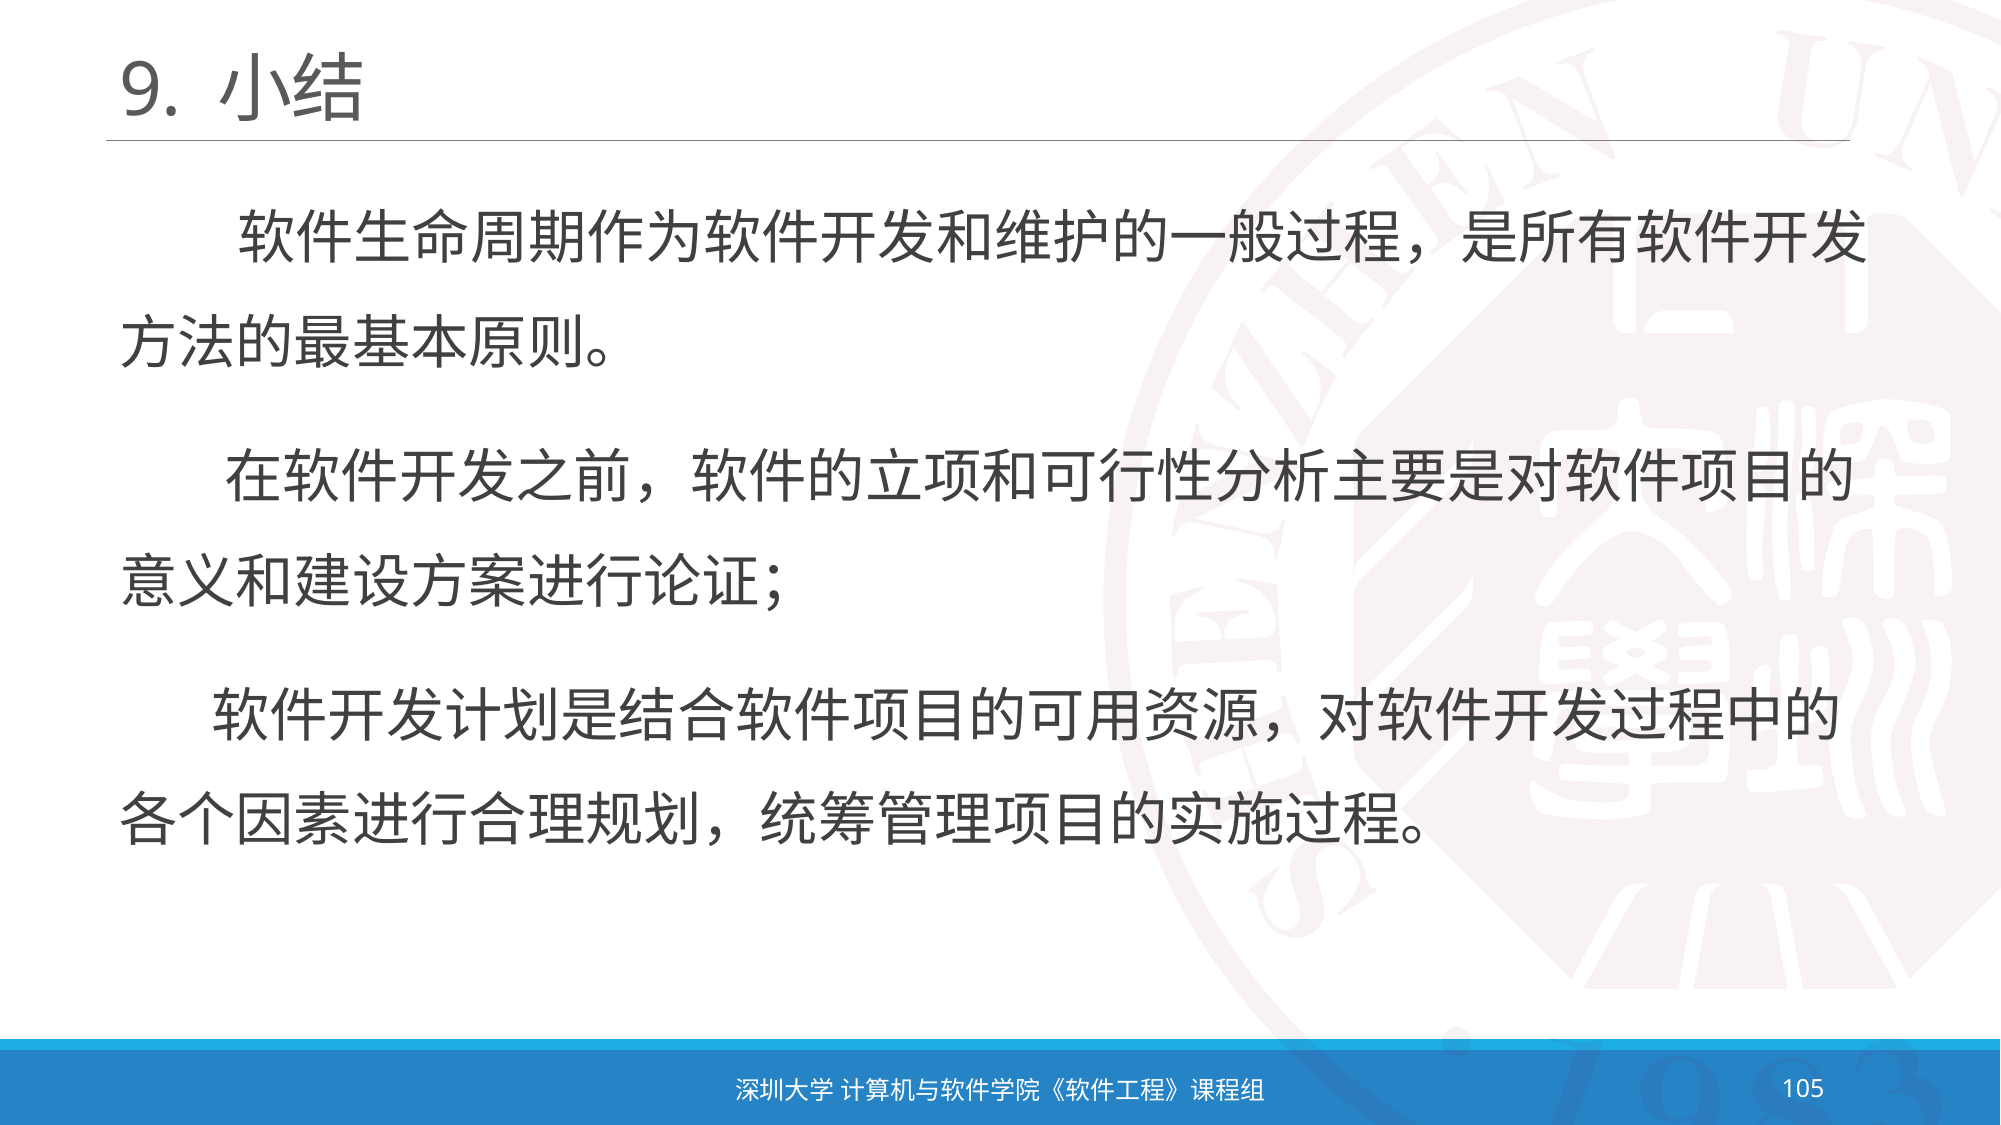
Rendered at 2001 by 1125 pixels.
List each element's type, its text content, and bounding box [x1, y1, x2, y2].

slide_number 105 [1624, 1059, 1840, 1120]
title 9. 小结 [104, 0, 1856, 139]
footer 深圳大学 计算机与软件学院《软件工程》课程组 [604, 1059, 1396, 1120]
list 软件生命周期作为软件开发和维护的一般过程，是所有软件开发方法的最基本原则。 在软件开发之前，软件的立项和可行性分析主要是对软件项目的意义和建设方案进行论证； 软件开发计划是结合软件项目的可用资源，对软件开发过程中的各个因素进行合理规划，统筹管理项目的实施过程。 [104, 158, 1878, 1008]
